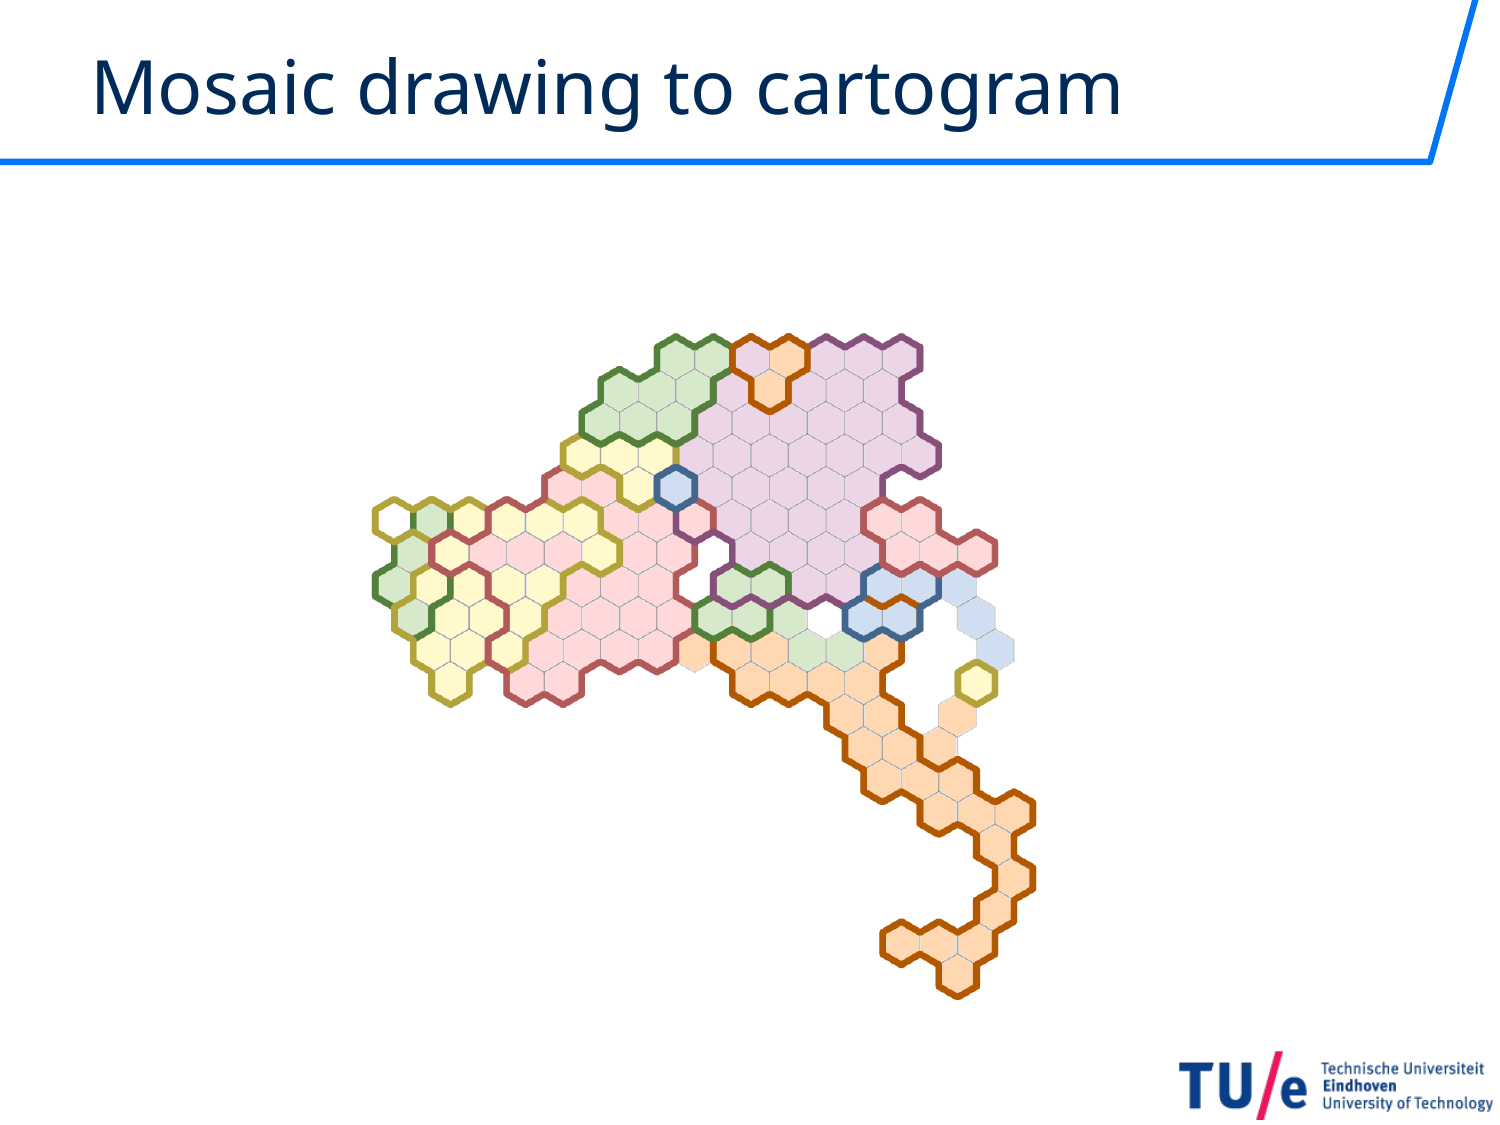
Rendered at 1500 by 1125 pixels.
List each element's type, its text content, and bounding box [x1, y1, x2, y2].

picture [371, 333, 1037, 1000]
title Mosaic drawing to cartogram [74, 30, 1468, 138]
picture [1179, 1051, 1493, 1120]
